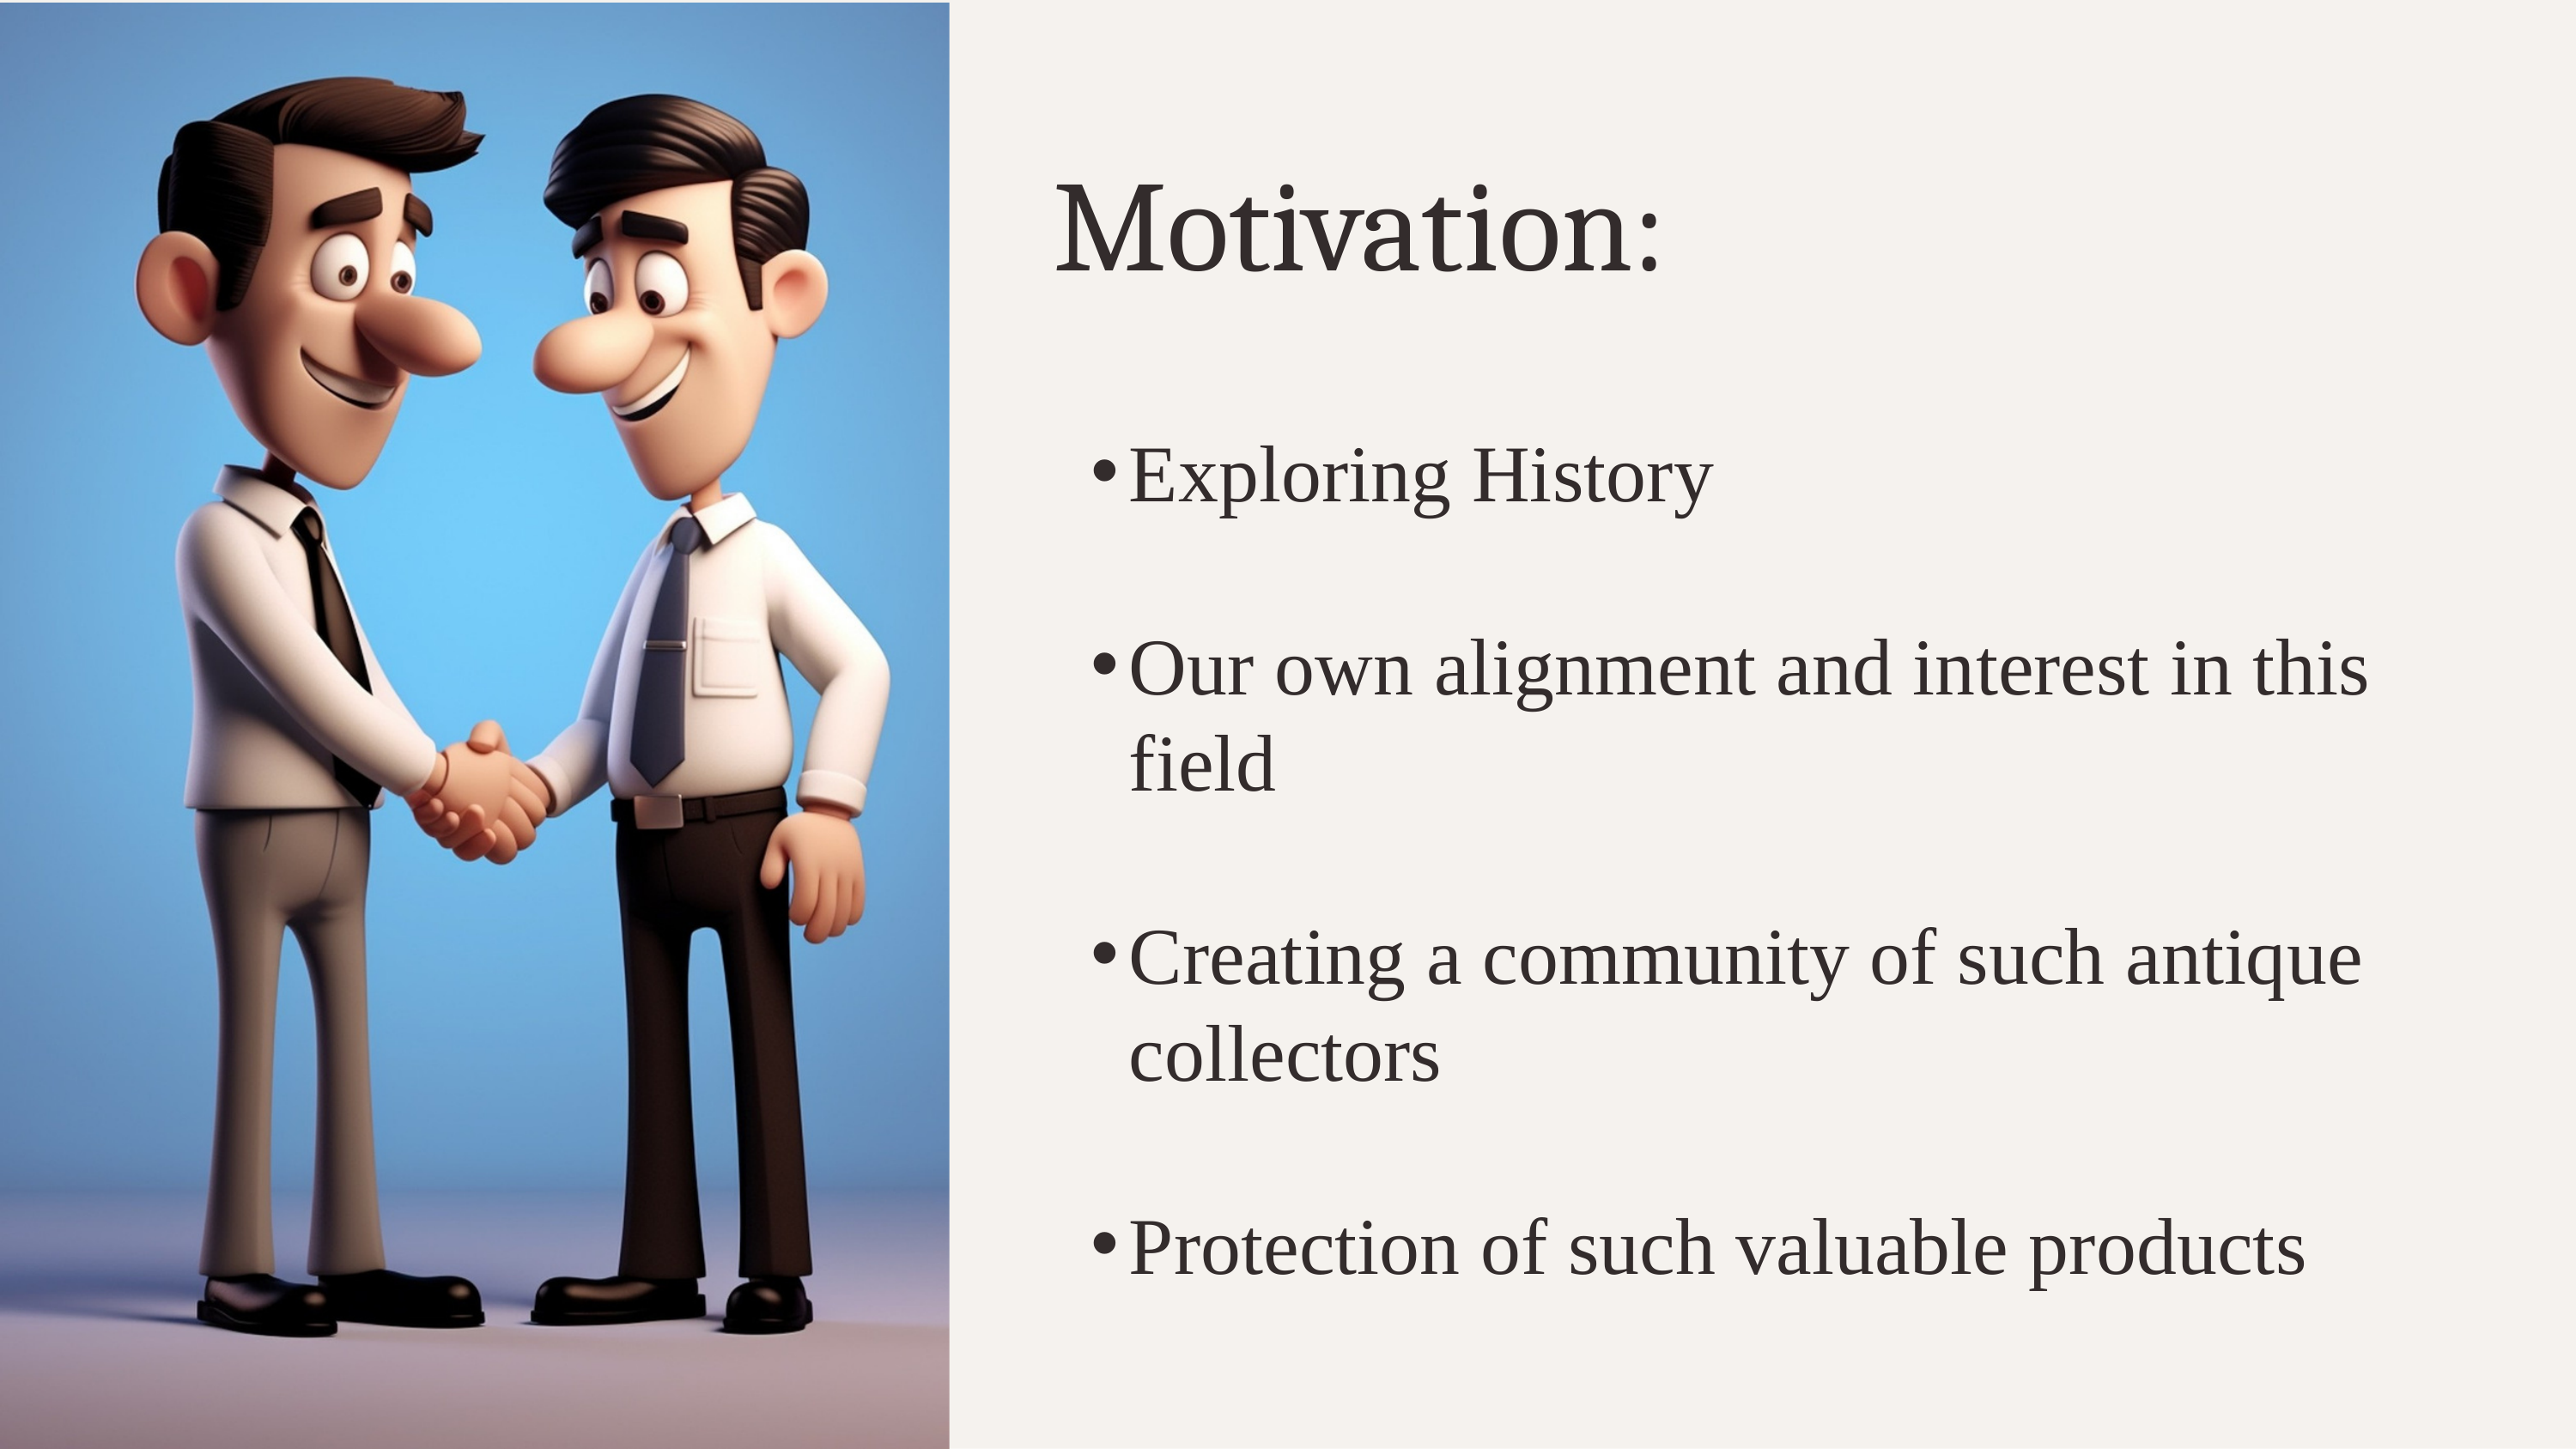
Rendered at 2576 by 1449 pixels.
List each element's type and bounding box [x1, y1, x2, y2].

text_box [0, 0, 2576, 1449]
